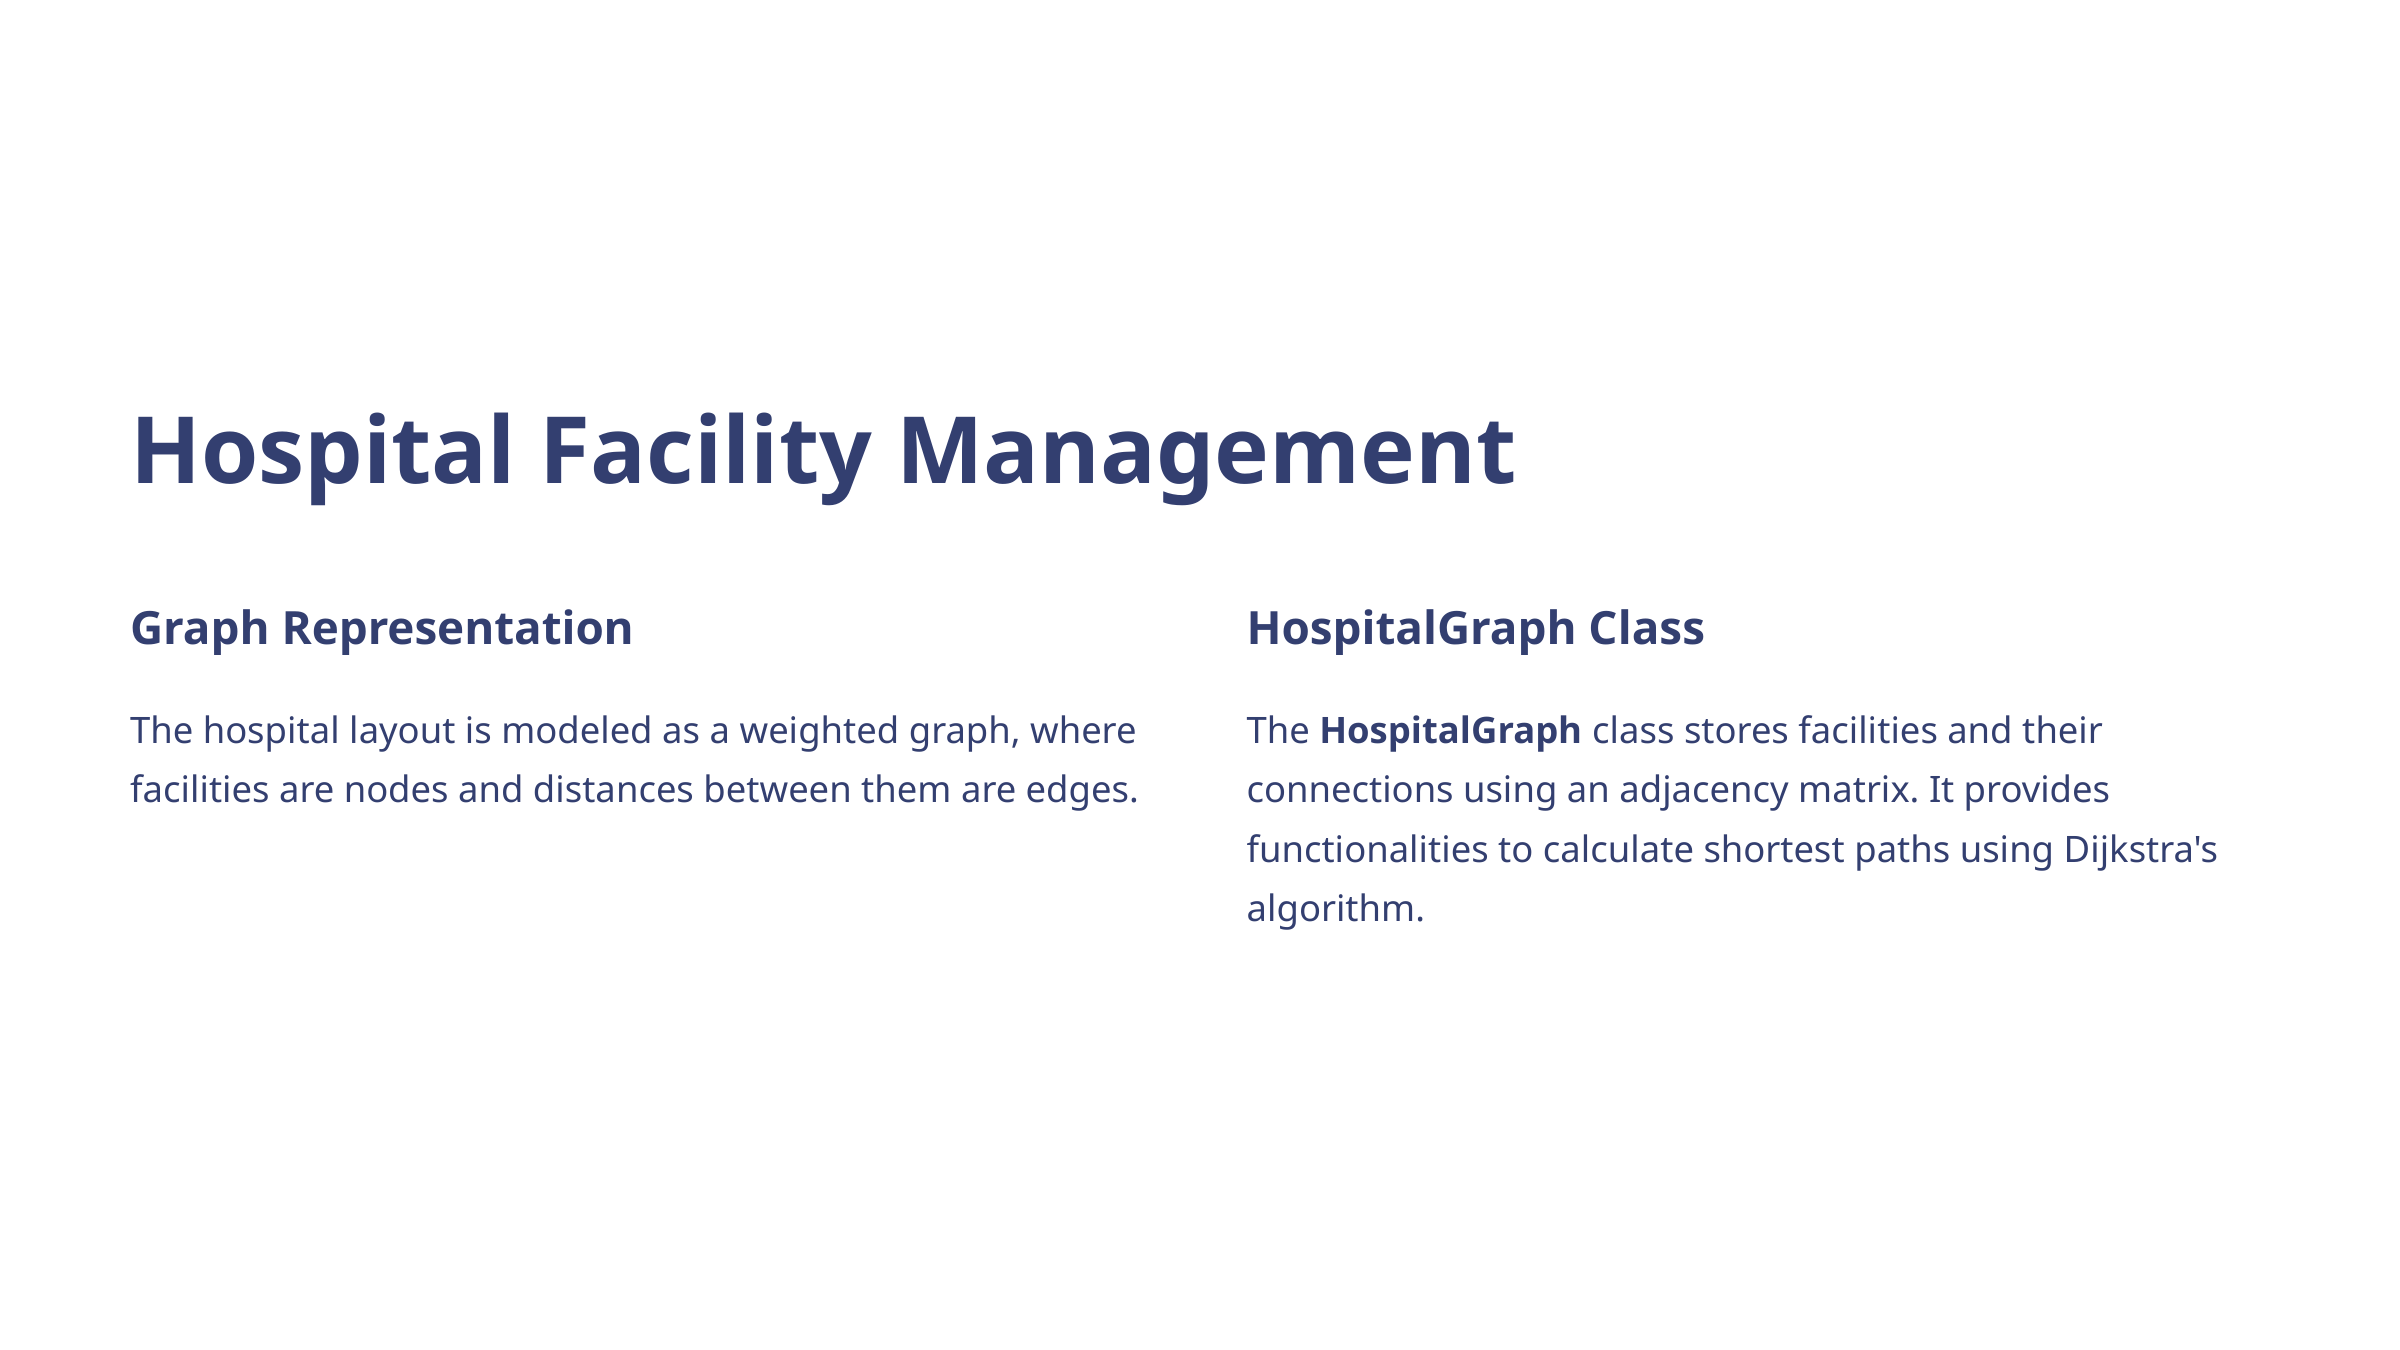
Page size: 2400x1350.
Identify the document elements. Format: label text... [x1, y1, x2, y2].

text_box Graph Representation [130, 596, 780, 655]
text_box Hospital Facility Management [130, 386, 1897, 504]
text_box HospitalGraph Class [1246, 596, 1854, 655]
text_box The hospital layout is modeled as a weighted graph, where facilities are nodes and distances between them are edges. [130, 691, 1155, 811]
text_box The HospitalGraph class stores facilities and their connections using an adjacency matrix. It provides functionalities to calculate shortest paths using Dijkstra's algorithm. [1246, 691, 2271, 930]
